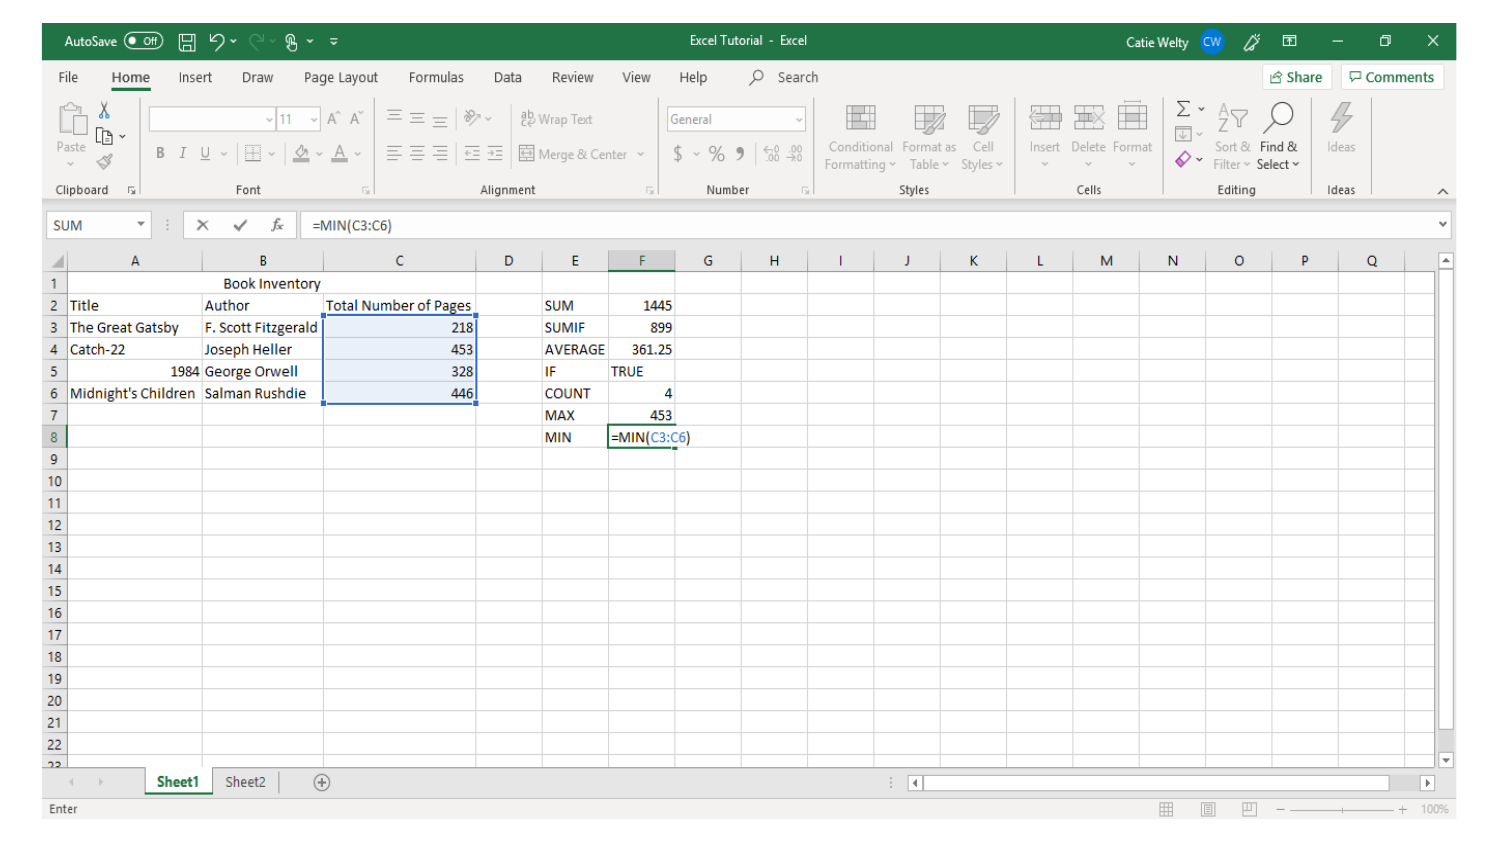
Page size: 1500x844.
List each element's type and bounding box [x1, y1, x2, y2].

picture [41, 23, 1457, 820]
